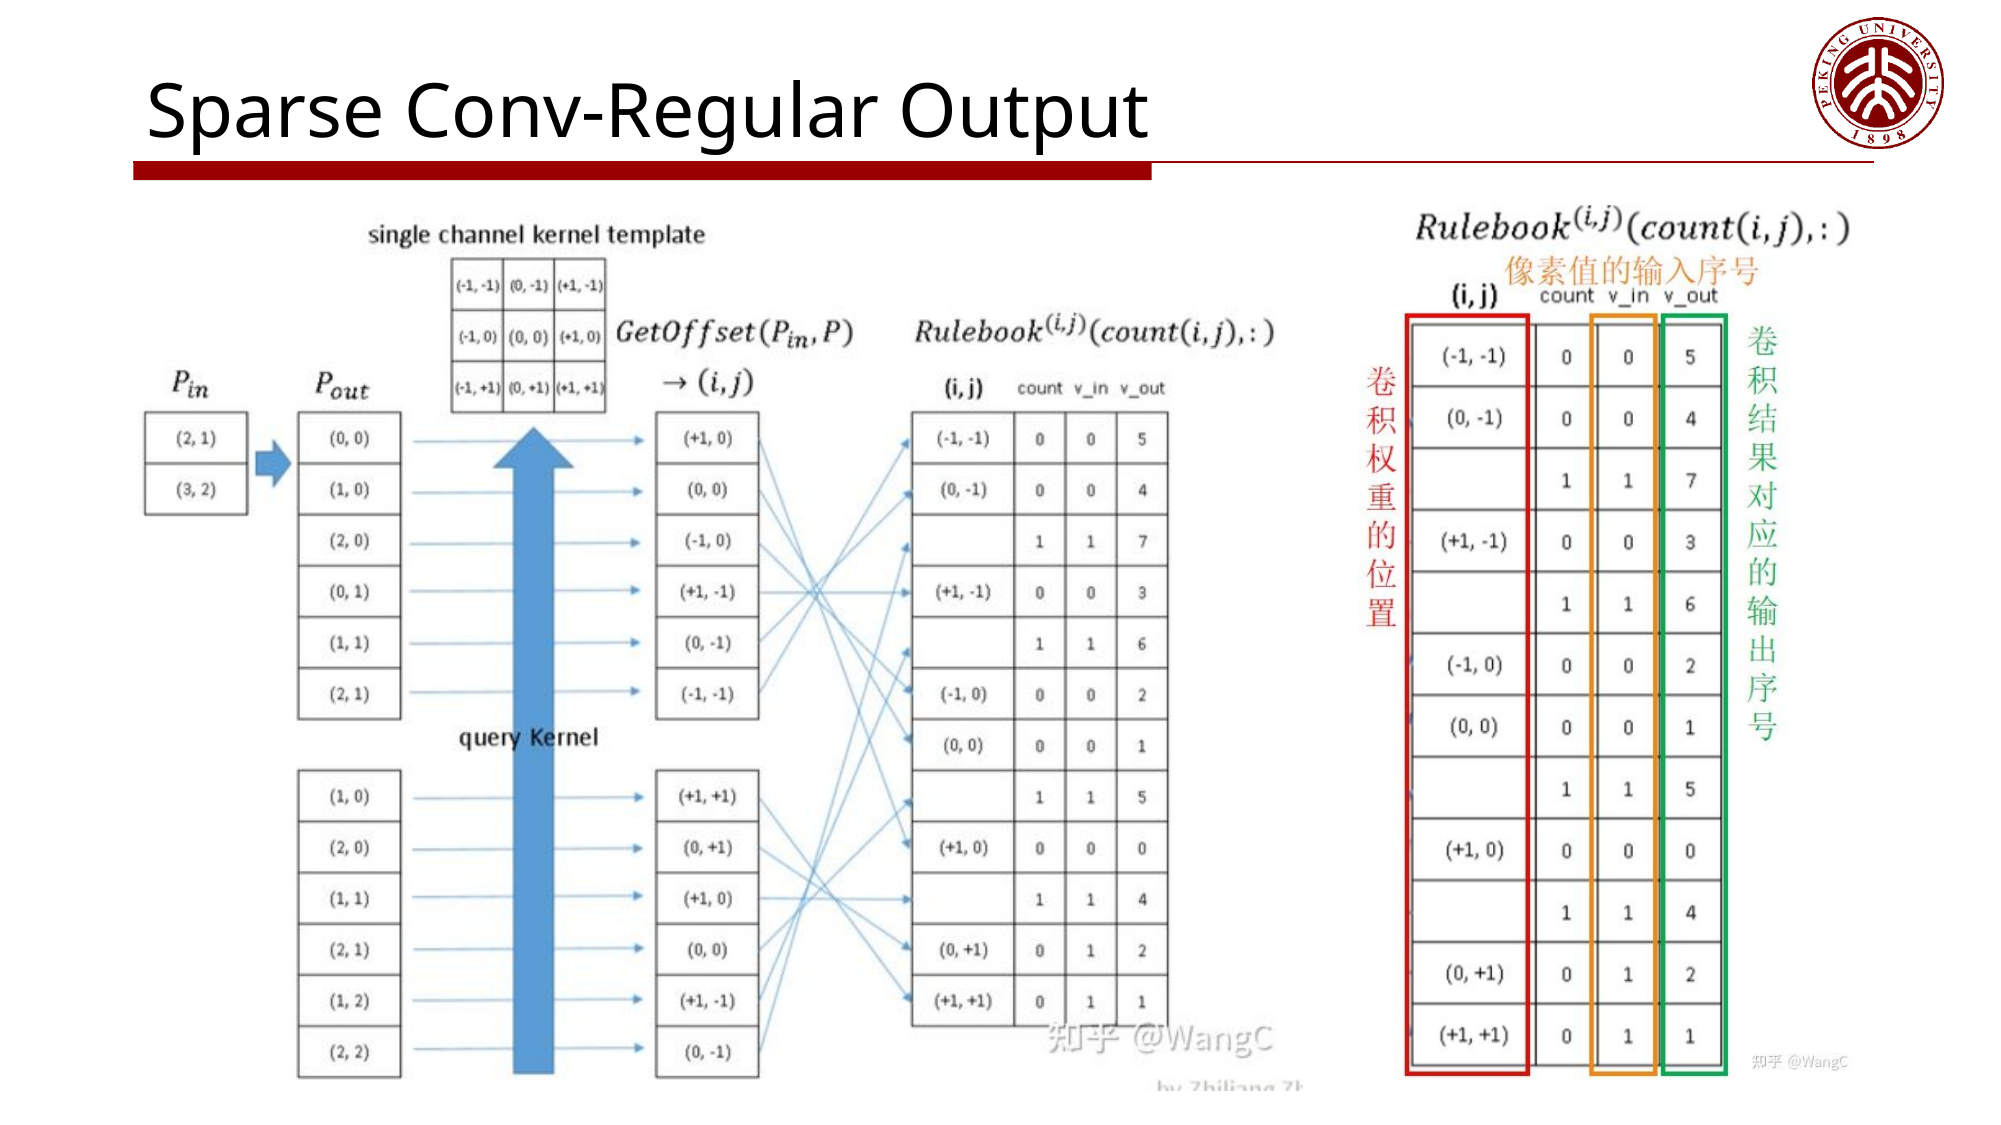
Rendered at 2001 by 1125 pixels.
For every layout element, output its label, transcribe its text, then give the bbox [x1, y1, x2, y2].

picture [124, 215, 1303, 1092]
title Sparse Conv-Regular Output [146, 62, 1771, 154]
picture [1812, 17, 1944, 149]
picture [1358, 203, 1860, 1085]
